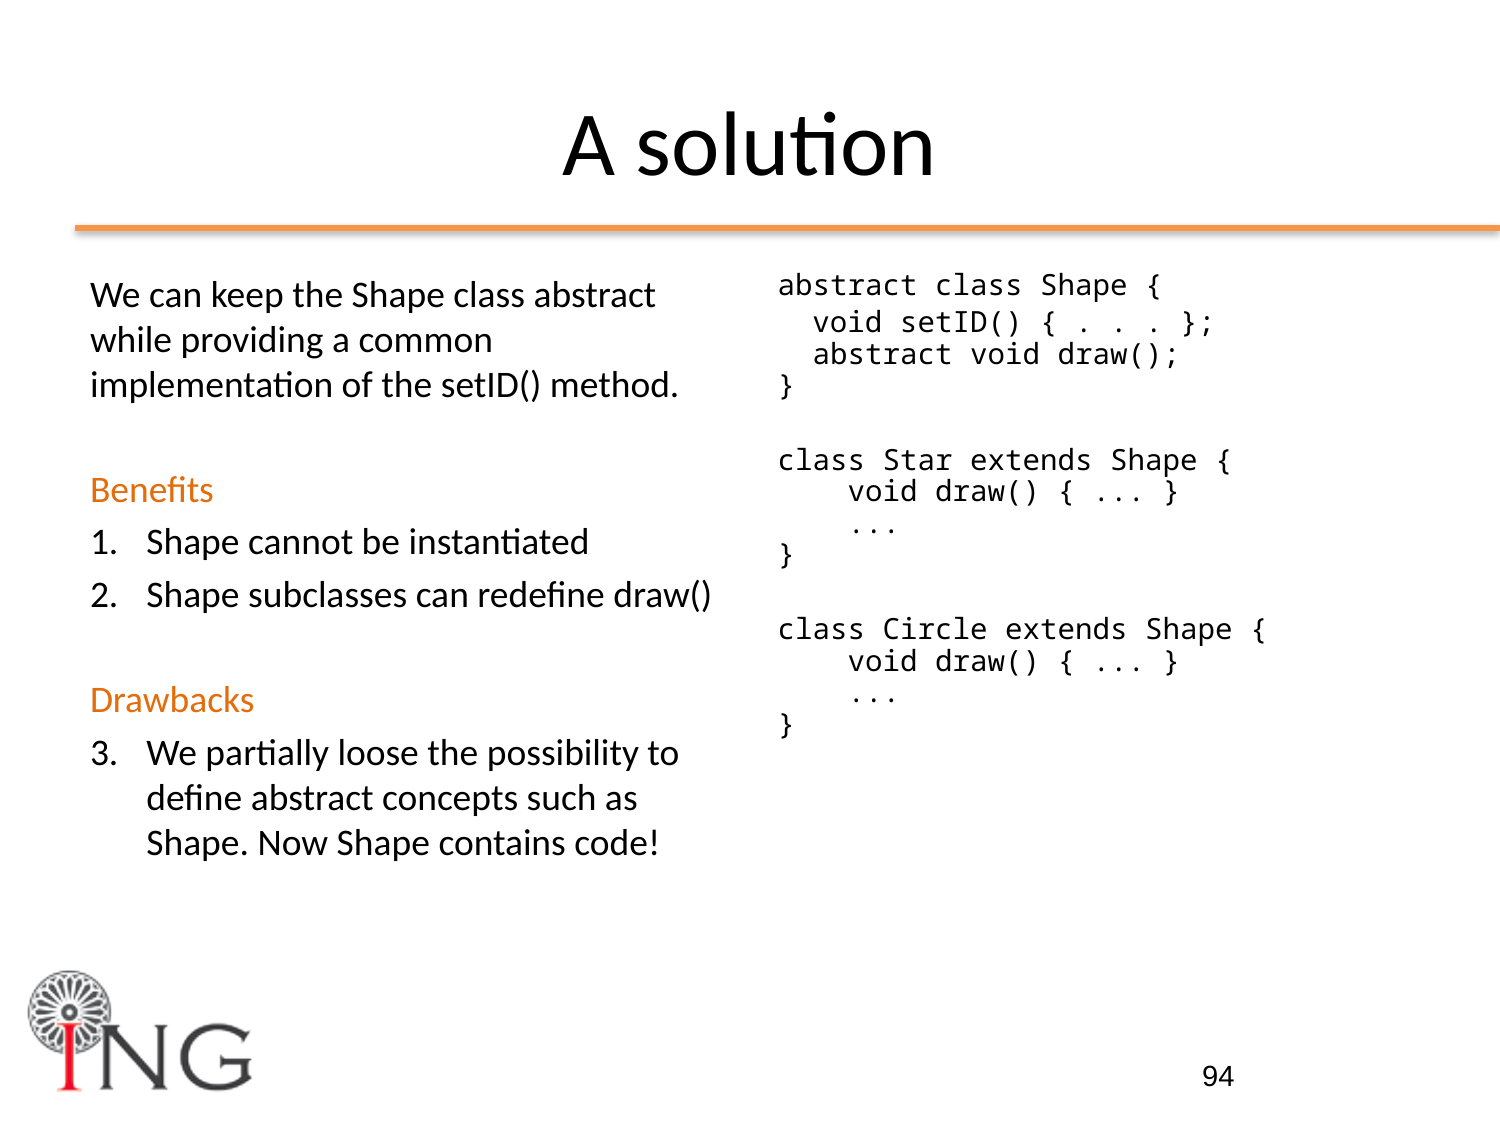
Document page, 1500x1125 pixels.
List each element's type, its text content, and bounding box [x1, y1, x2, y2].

title A solution [75, 45, 1425, 233]
text_box 94 [1187, 1049, 1500, 1125]
list We can keep the Shape class abstract while providing a common implementation of the setID() method. Benefits Shape cannot be instantiated Shape subclasses can redefine draw() Drawbacks We partially loose the possibility to define abstract concepts such as Shape. Now Shape contains code! [75, 262, 738, 1005]
picture [3, 948, 281, 1124]
list abstract class Shape { void setID() { . . . }; abstract void draw(); } class Star extends Shape { void draw() { ... } ... } class Circle extends Shape { void draw() { ... } ... } [762, 262, 1425, 1005]
